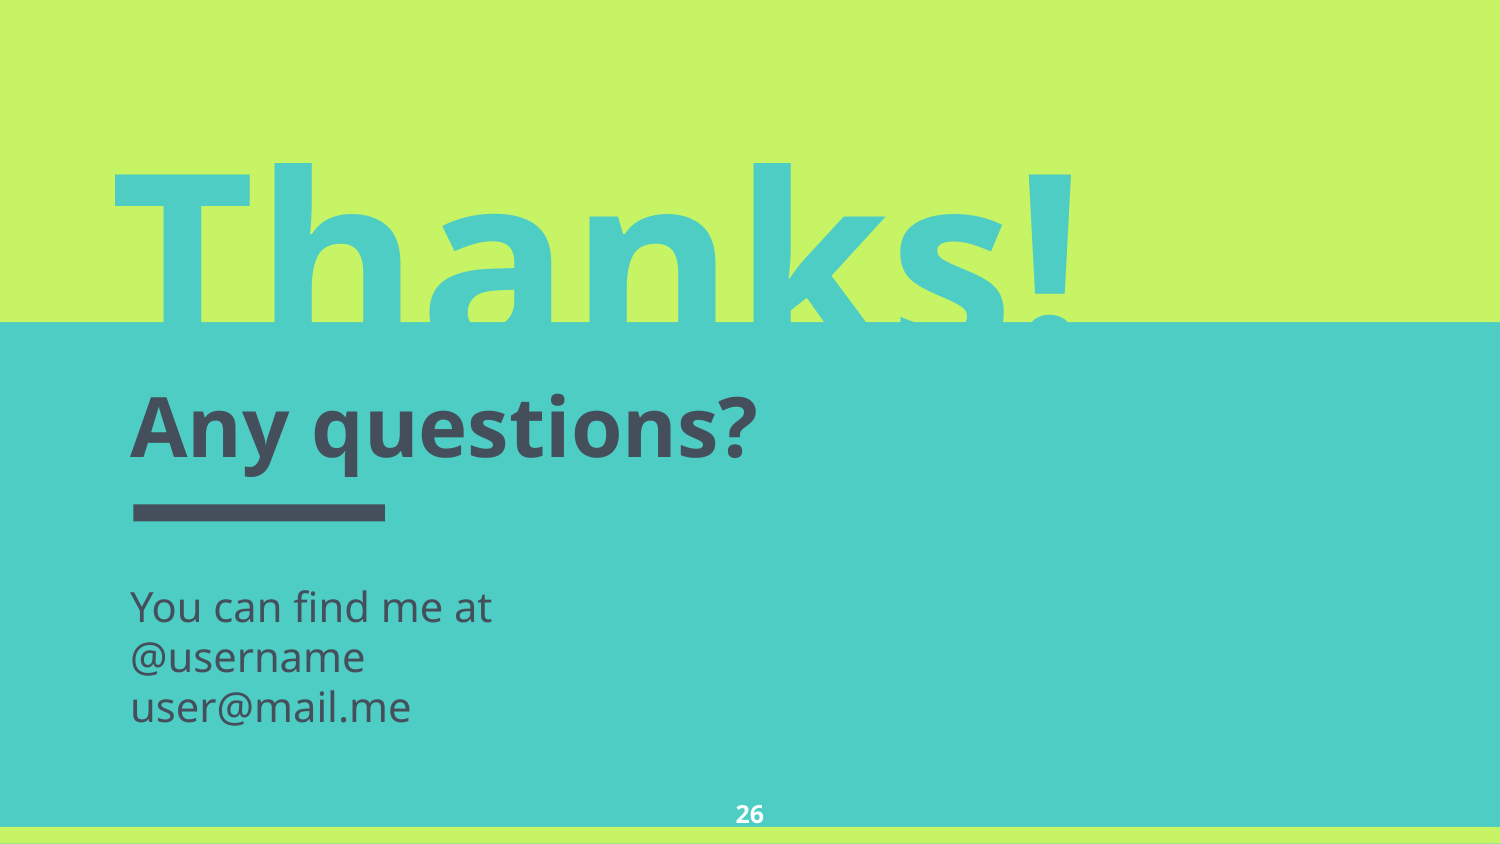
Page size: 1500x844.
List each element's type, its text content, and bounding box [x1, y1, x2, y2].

text_box [0, 0, 1500, 323]
text_box [133, 504, 385, 522]
subtitle Any questions? [115, 358, 940, 462]
slide_number 26 [705, 783, 795, 835]
title Thanks! [95, 228, 1203, 419]
list You can find me at @username user@mail.me [115, 565, 1209, 799]
